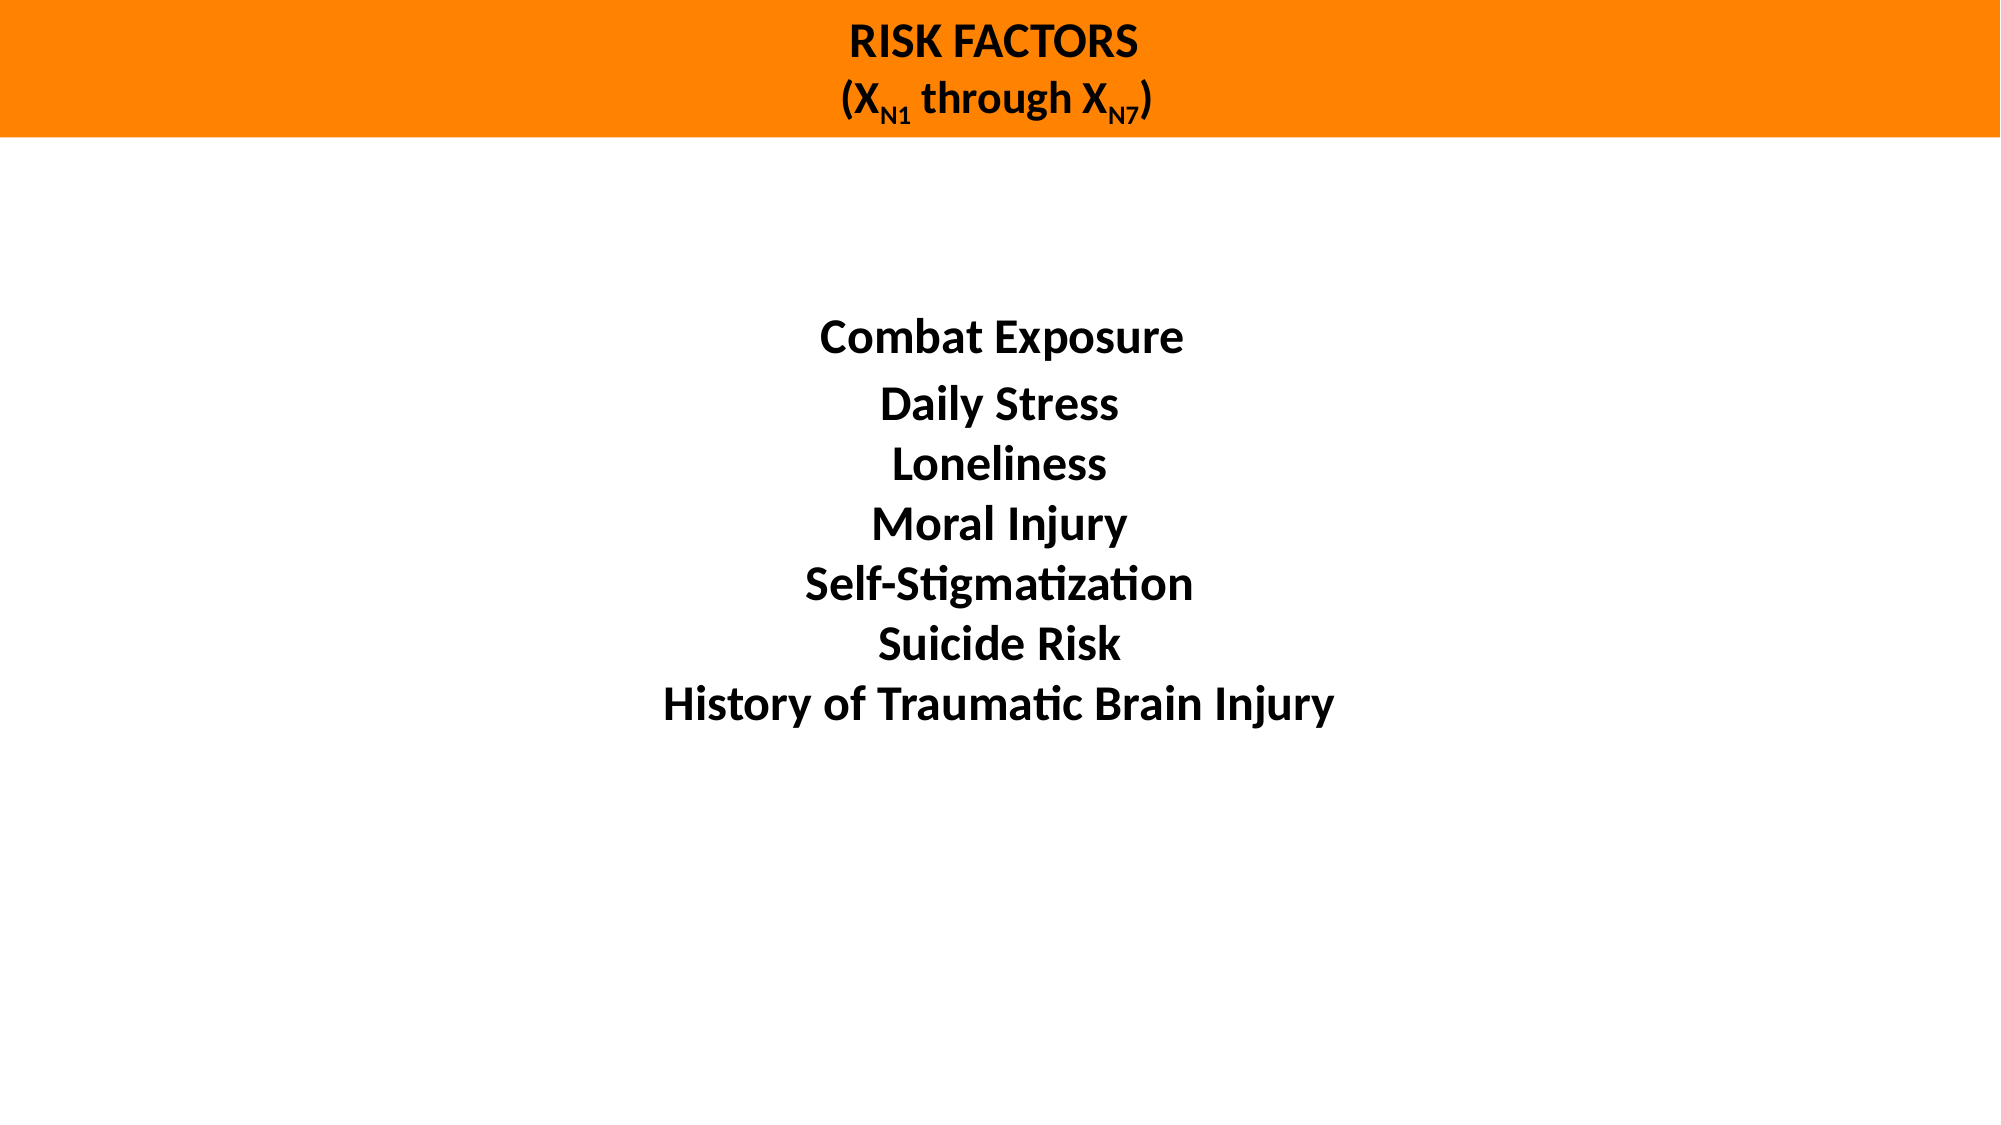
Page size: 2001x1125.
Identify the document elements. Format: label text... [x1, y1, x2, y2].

text_box RISK FACTORS (XN1 through XN7) [0, 0, 2000, 138]
text_box Combat Exposure Daily Stress Loneliness Moral Injury Self-Stigmatization Suicide Risk History of Traumatic Brain Injury [0, 296, 2000, 793]
